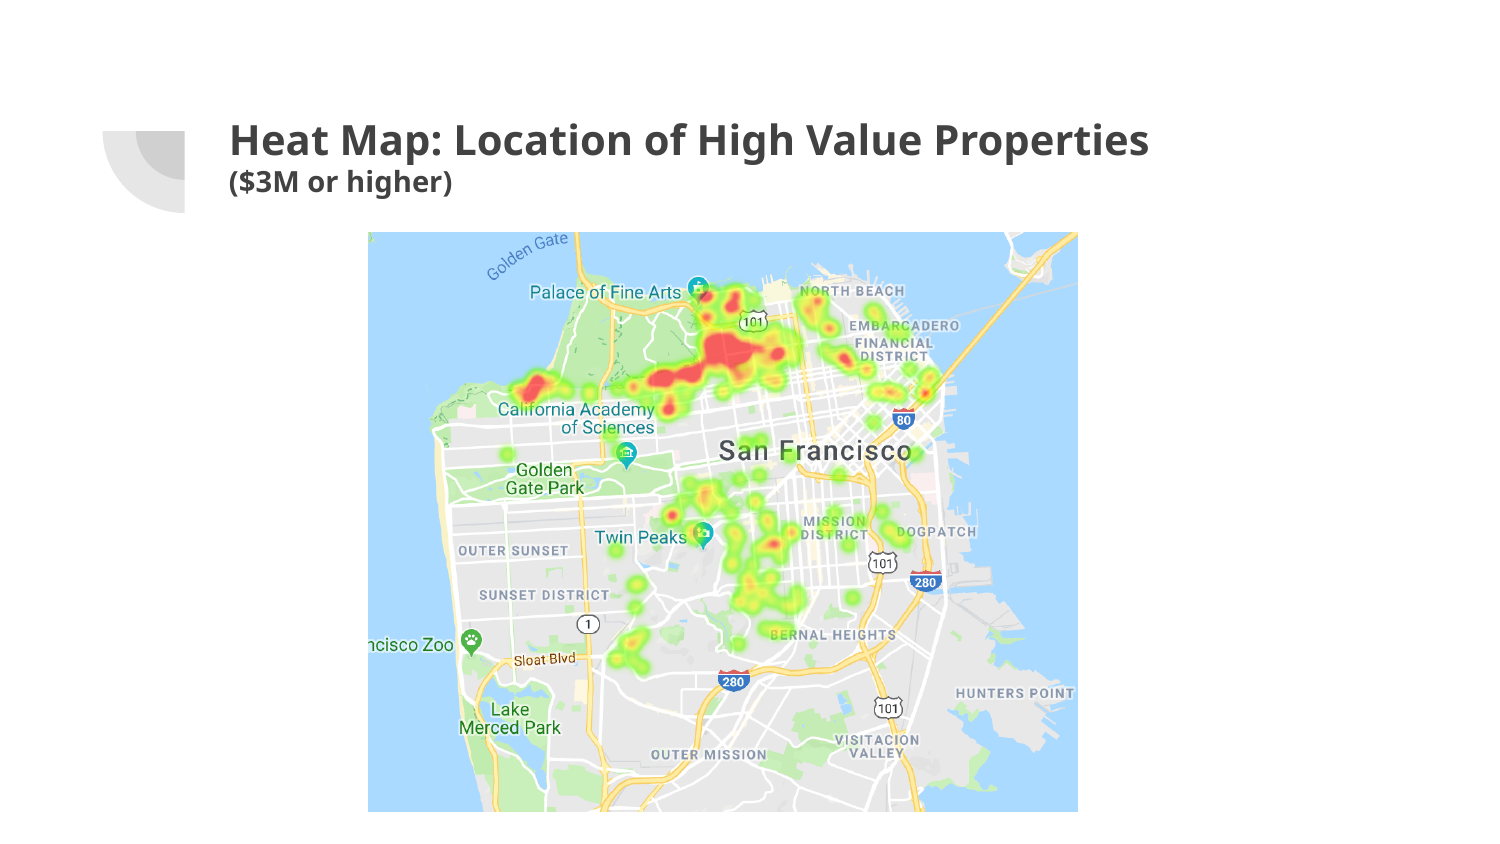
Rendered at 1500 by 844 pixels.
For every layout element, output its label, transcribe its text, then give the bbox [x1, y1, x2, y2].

title Heat Map: Location of High Value Properties ($3M or higher) [213, 98, 1355, 215]
picture [368, 231, 1078, 812]
